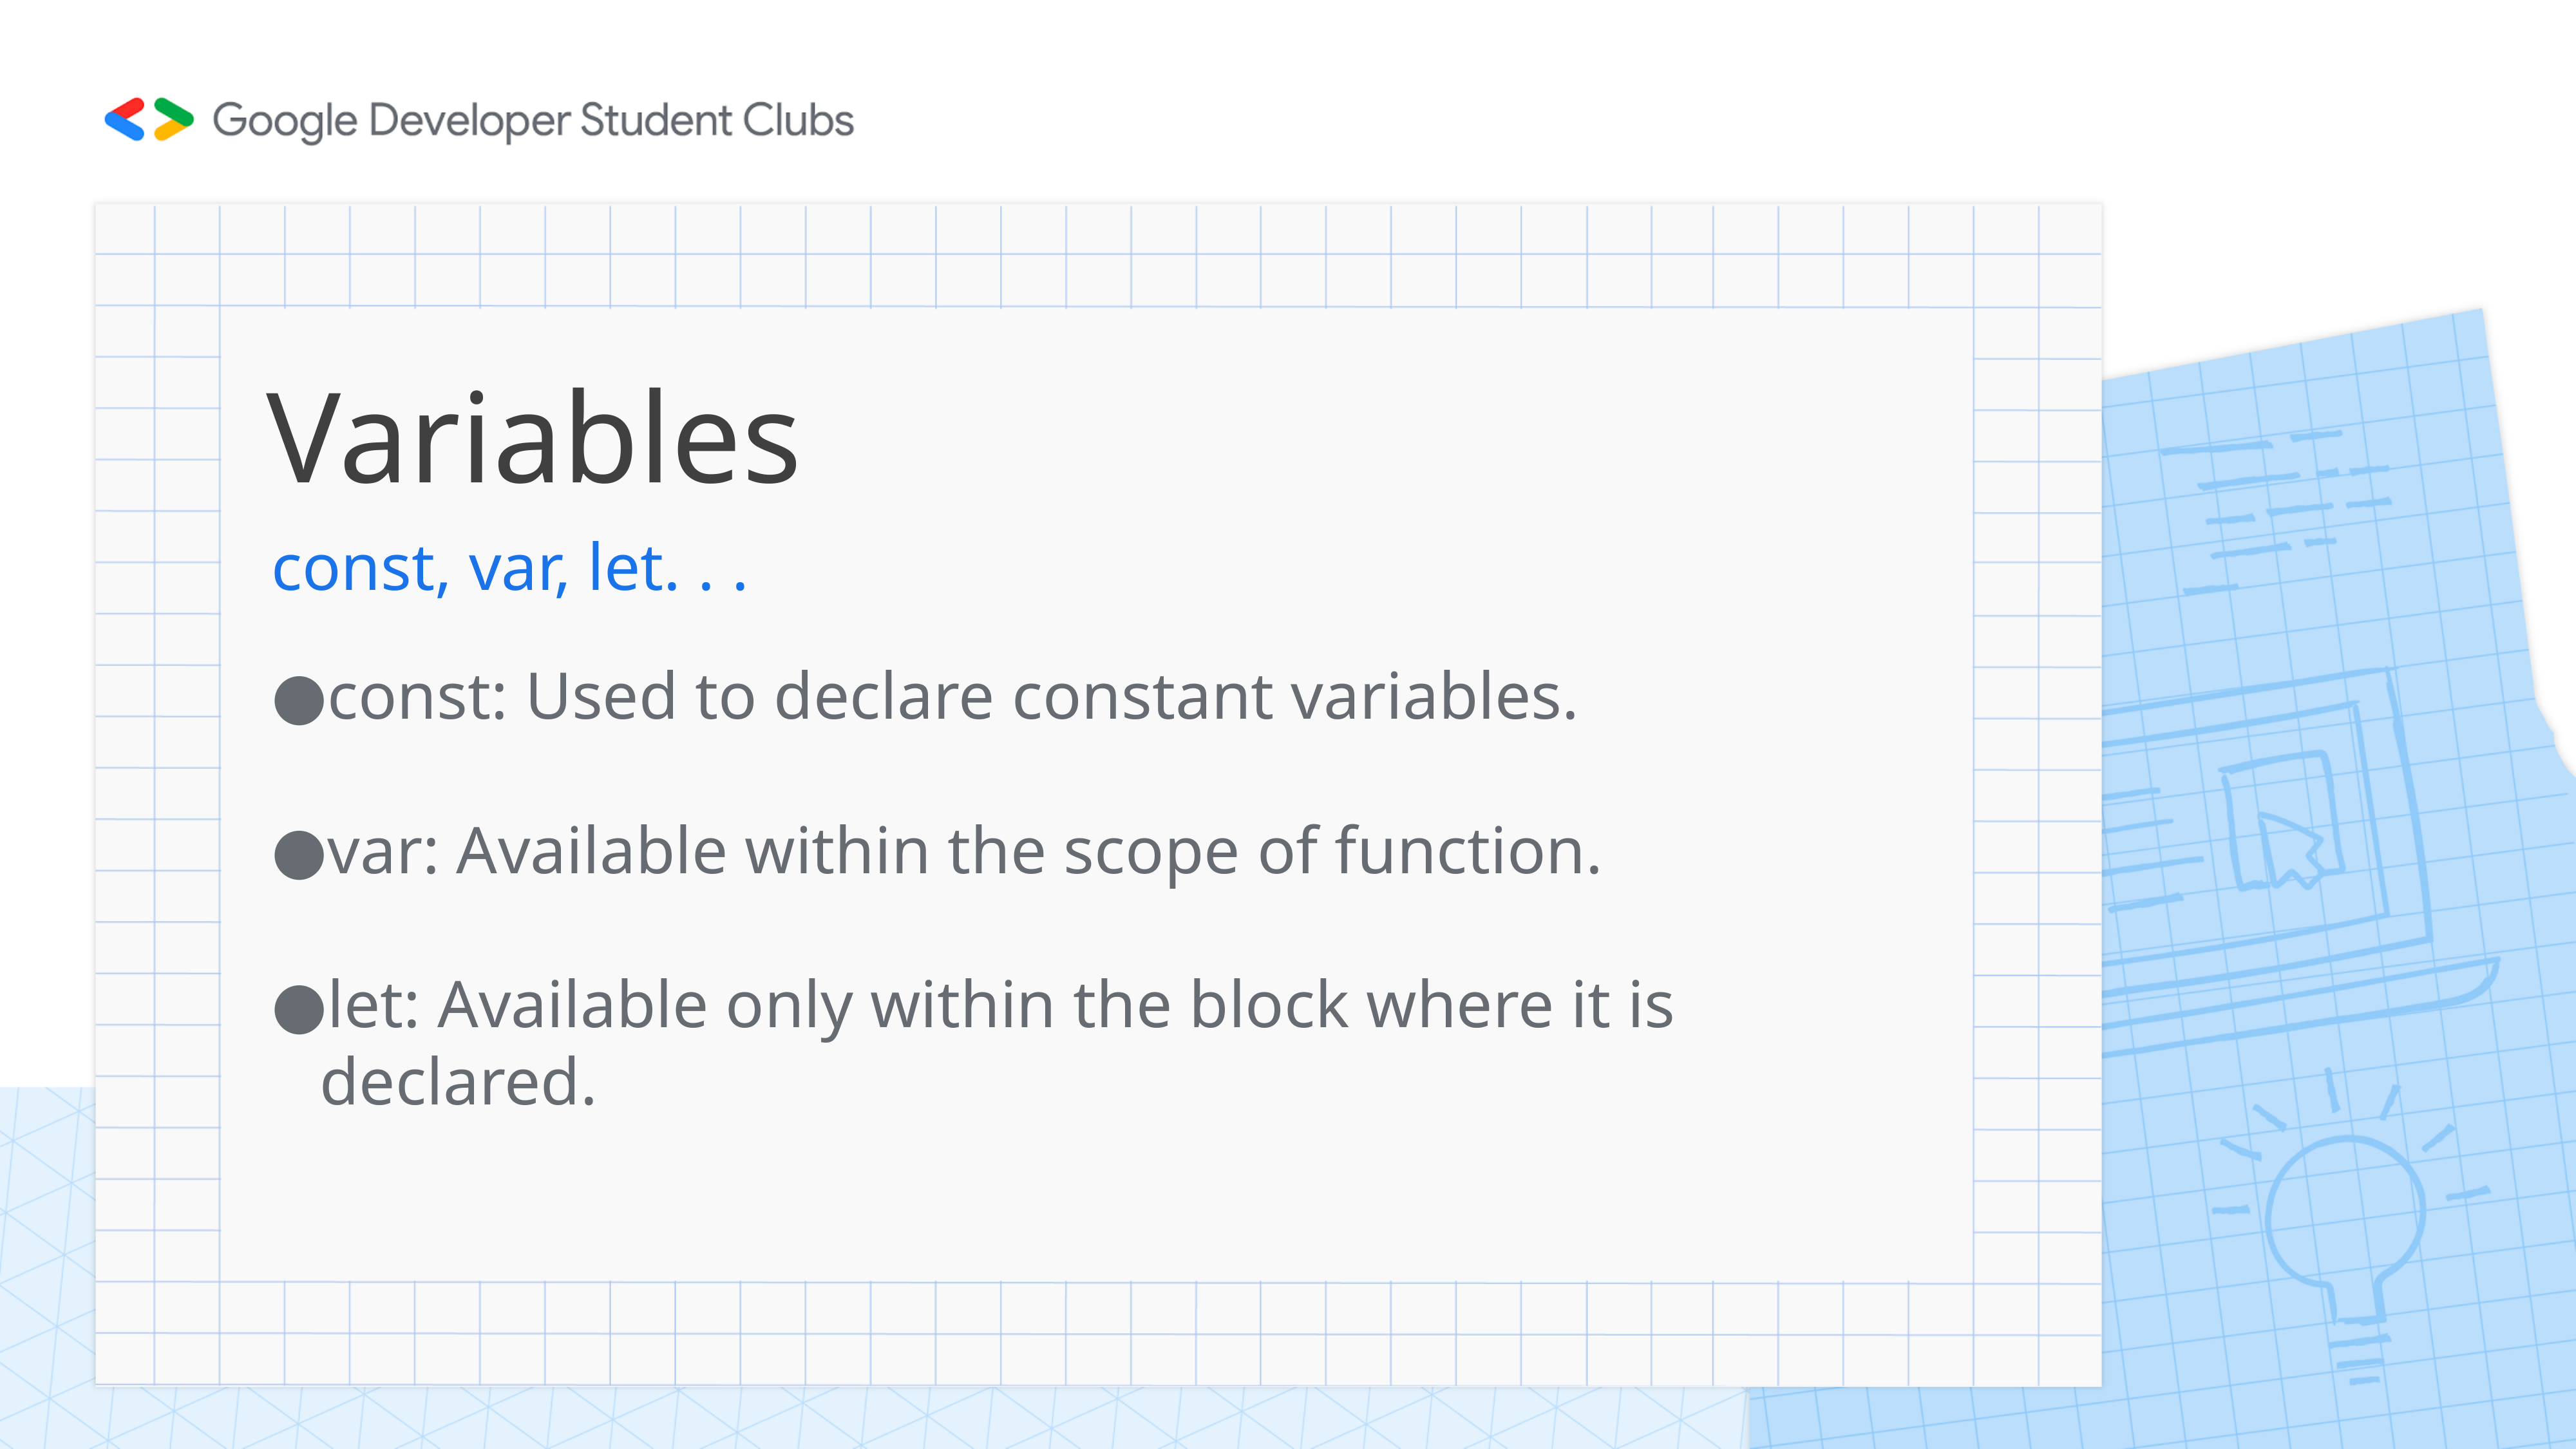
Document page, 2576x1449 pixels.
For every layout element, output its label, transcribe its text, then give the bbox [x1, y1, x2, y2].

list const: Used to declare constant variables. var: Available within the scope of function. let: Available only within the block where it is declared. [261, 645, 1936, 1449]
picture [0, 0, 2576, 1449]
subtitle const, var, let. . . [261, 516, 2065, 1376]
title Variables [240, 332, 1777, 626]
